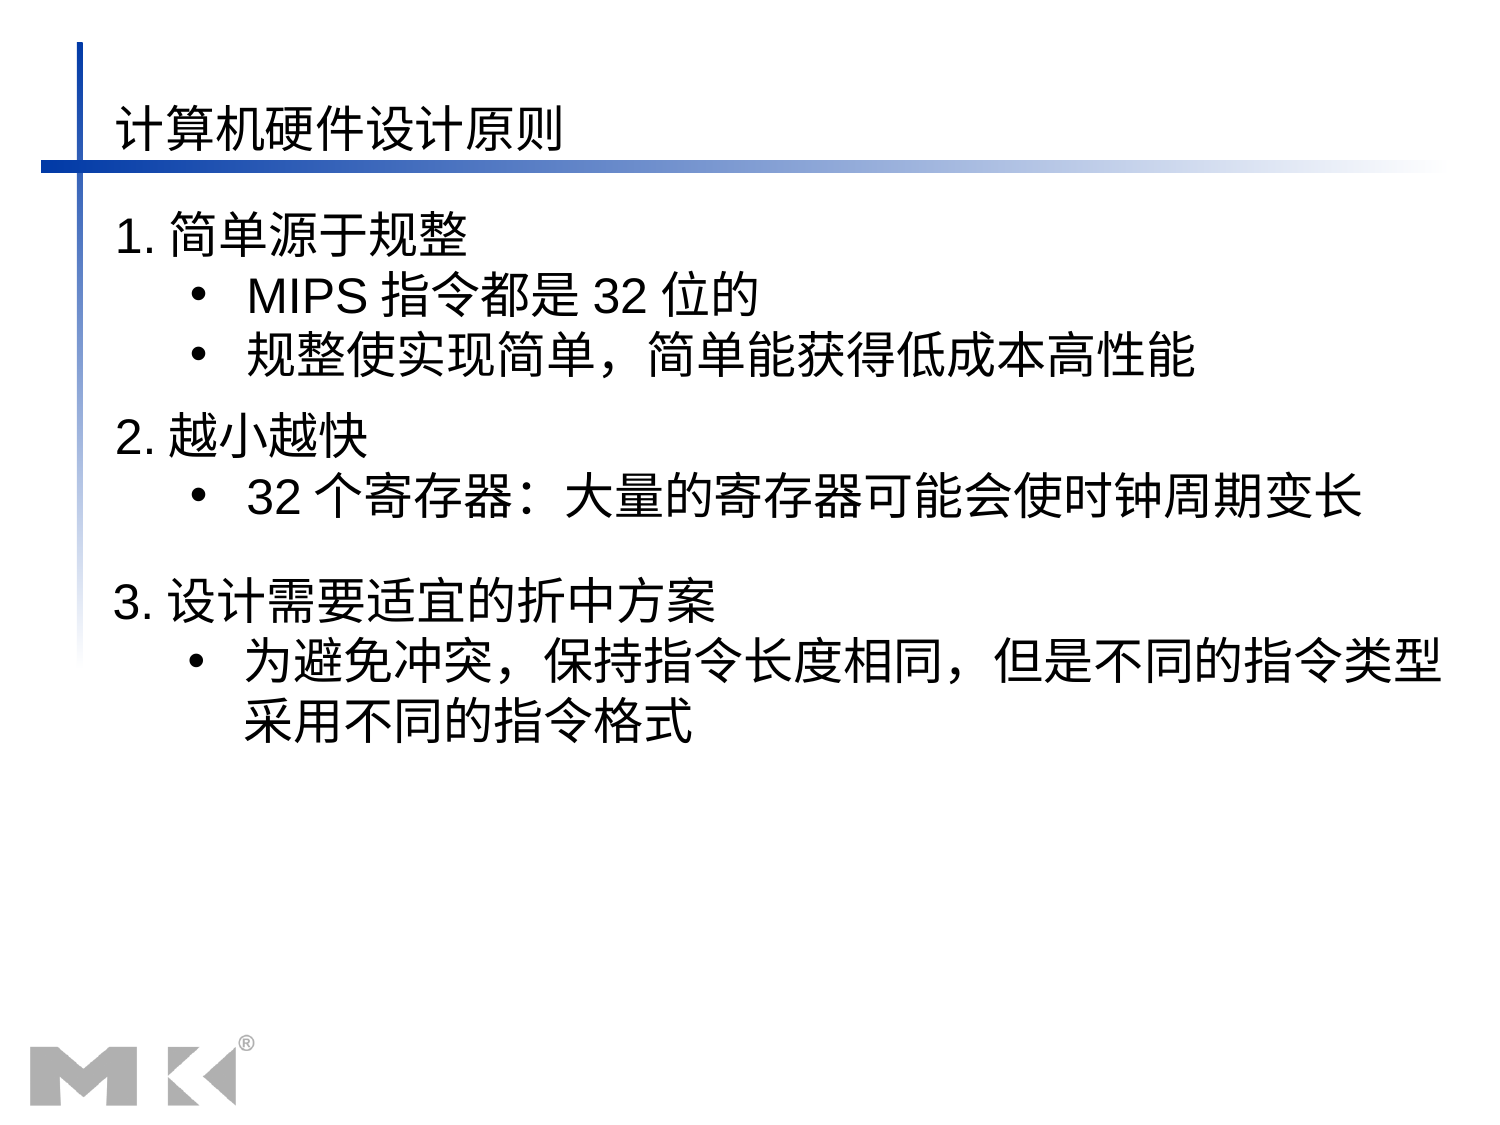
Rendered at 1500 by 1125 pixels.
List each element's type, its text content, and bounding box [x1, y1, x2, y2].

text_box 计算机硬件设计原则 [100, 89, 851, 165]
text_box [700, 165, 706, 173]
text_box IF [612, 165, 617, 173]
text_box 3.设计需要适宜的折中方案 为避免冲突，保持指令长度相同，但是不同的指令类型采用不同的指令格式 [97, 562, 1480, 758]
text_box 1.简单源于规整 MIPS指令都是32位的 规整使实现简单，简单能获得低成本高性能 [100, 196, 1270, 397]
text_box 2.越小越快 32个寄存器：大量的寄存器可能会使时钟周期变长 [100, 397, 1483, 532]
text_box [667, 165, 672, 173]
picture [29, 1034, 255, 1106]
